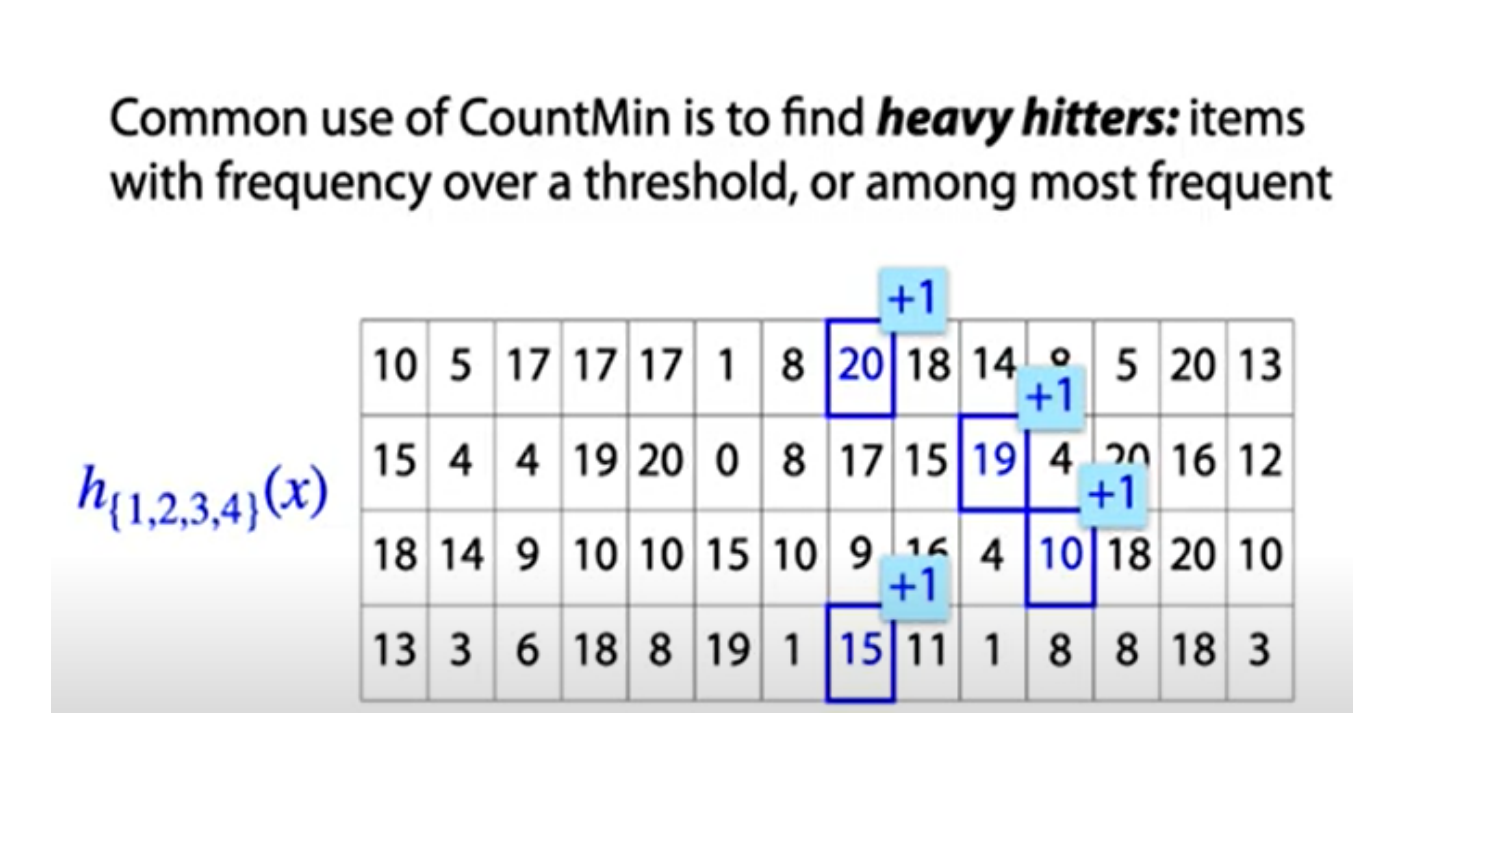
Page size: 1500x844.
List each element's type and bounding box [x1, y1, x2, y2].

picture [50, 89, 1354, 713]
